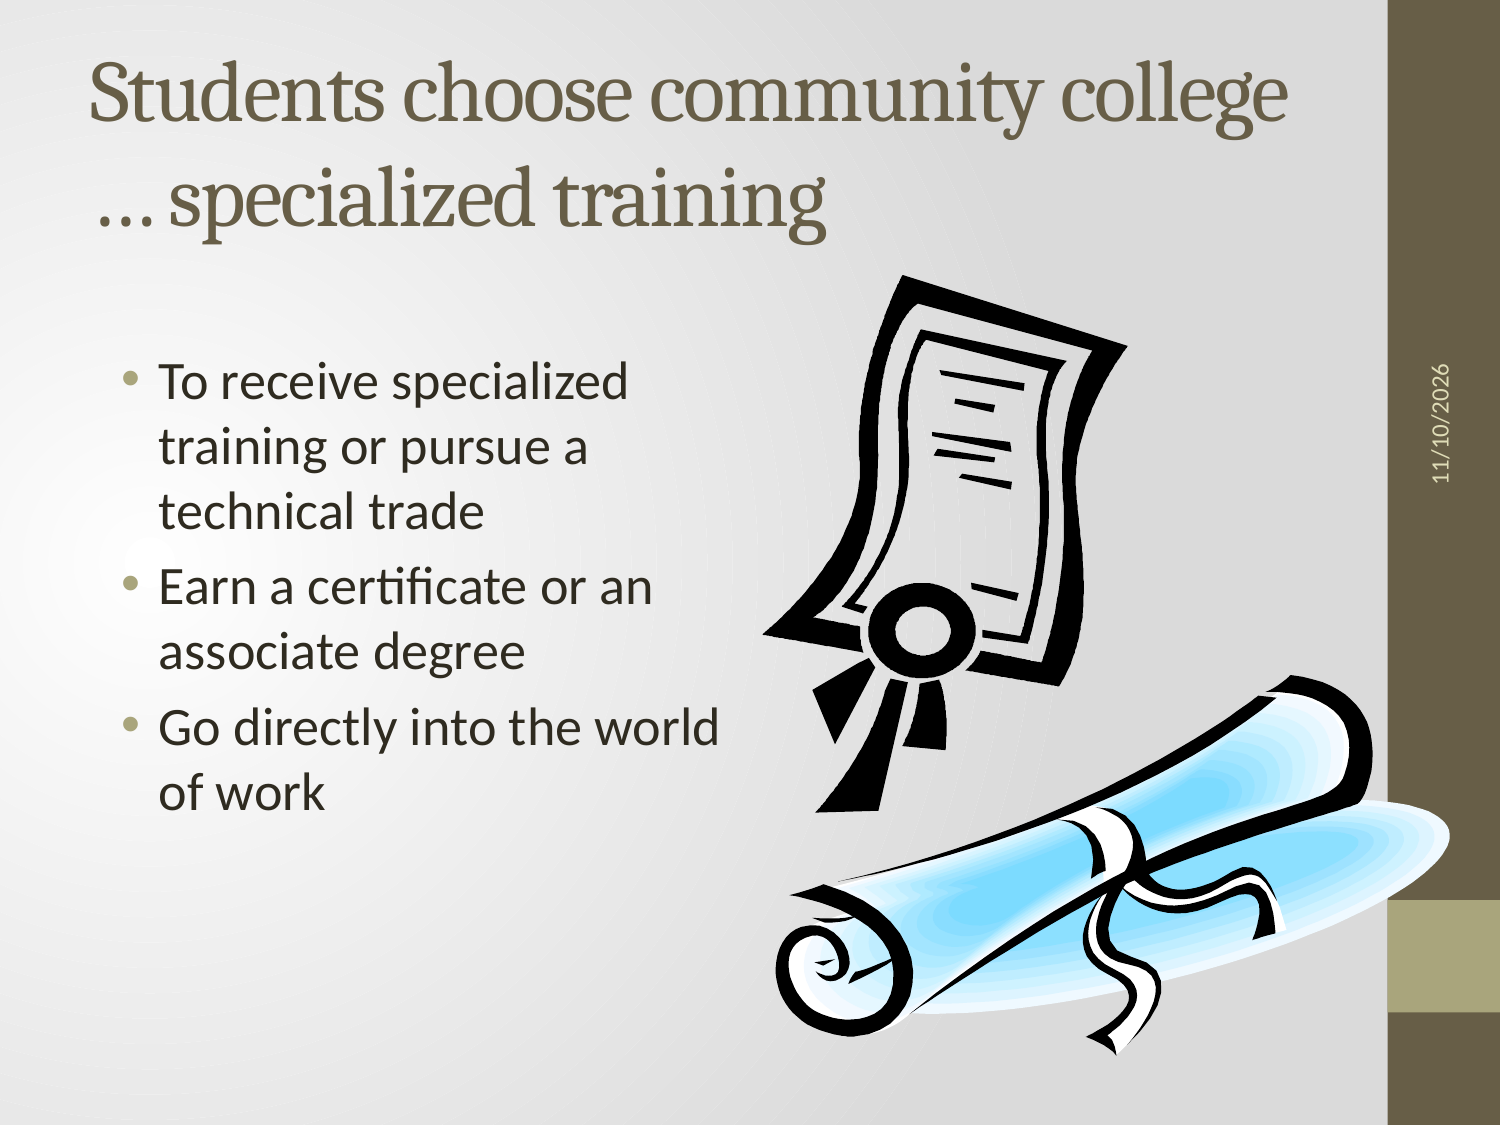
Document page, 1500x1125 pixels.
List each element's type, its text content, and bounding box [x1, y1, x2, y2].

picture [761, 274, 1451, 1059]
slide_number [1408, 100, 1469, 501]
title Students choose community college … specialized training [75, 45, 1325, 233]
list To receive specialized training or pursue a technical trade Earn a certificate or an associate degree Go directly into the world of work [87, 337, 738, 1125]
